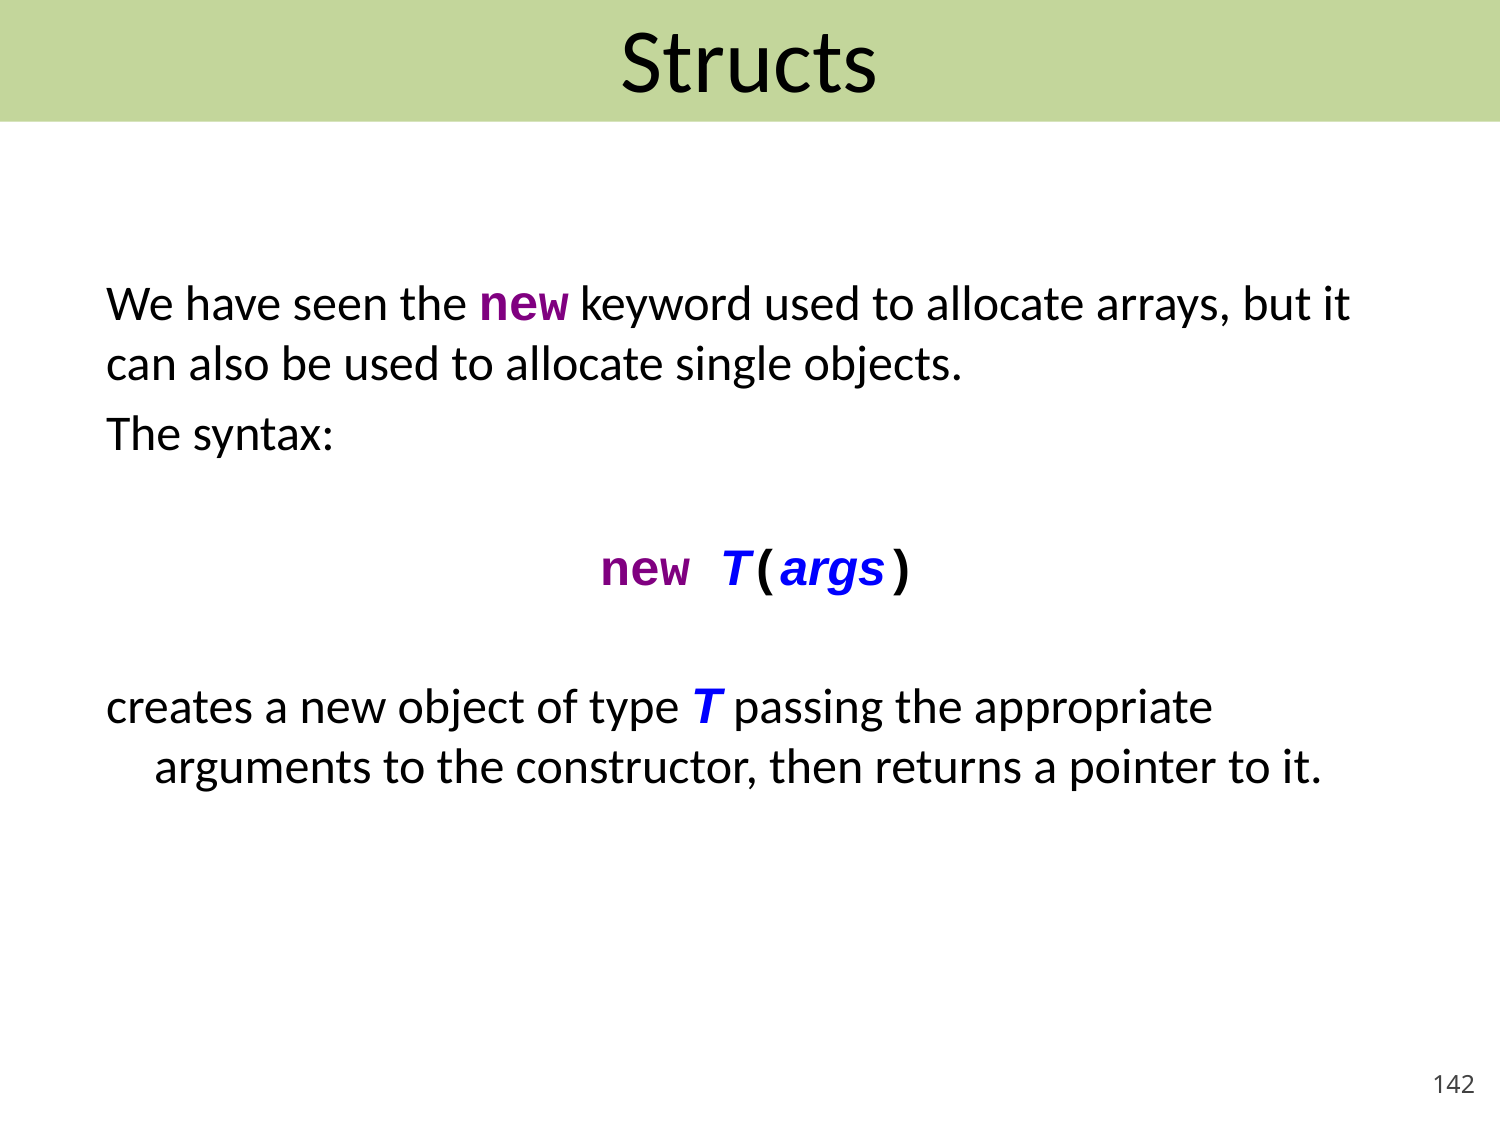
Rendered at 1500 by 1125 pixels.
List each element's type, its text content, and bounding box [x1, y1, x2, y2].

list We have seen the new keyword used to allocate arrays, but it can also be used to allocate single objects. The syntax: new T(args) creates a new object of type T passing the appropriate arguments to the constructor, then returns a pointer to it. [75, 263, 1425, 1006]
text_box Structs [74, 0, 1425, 113]
